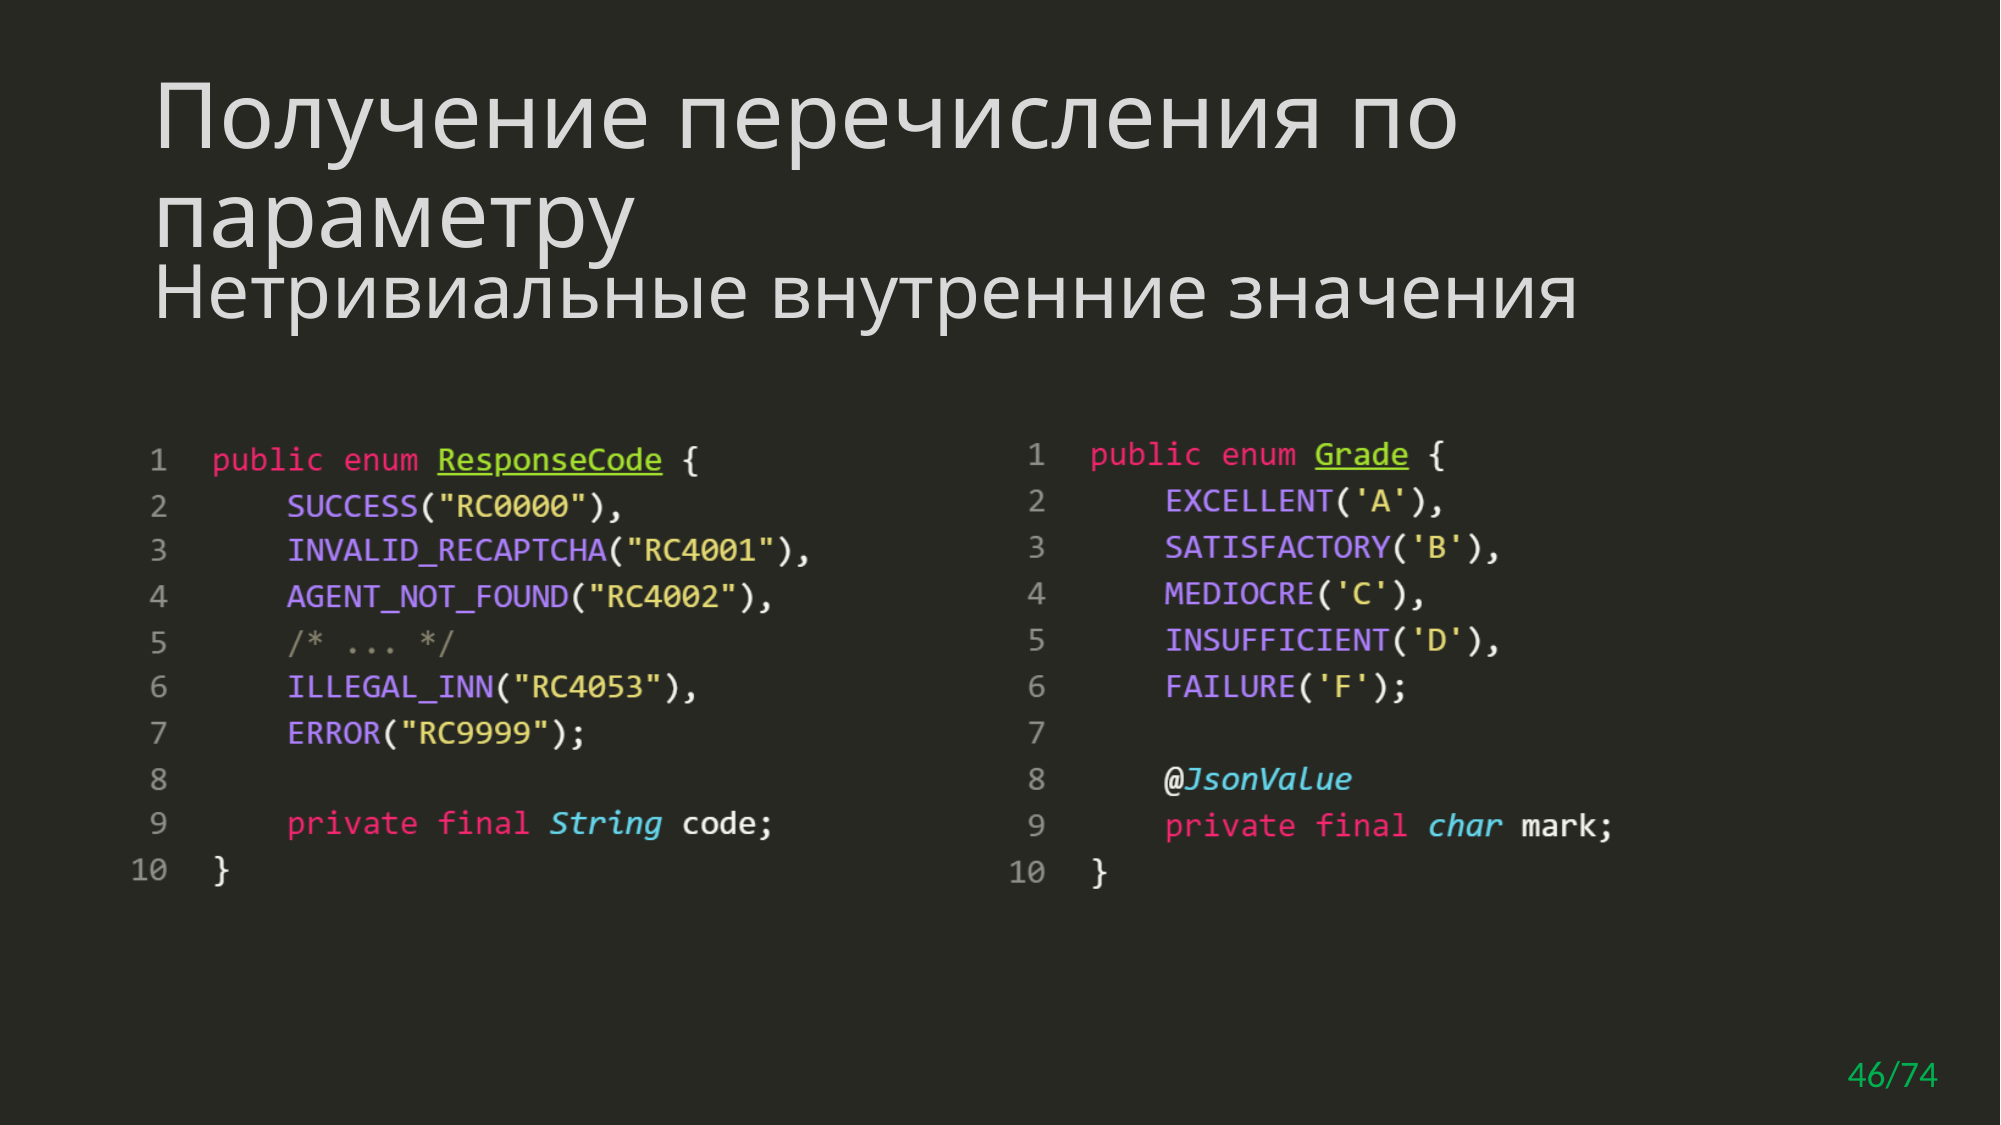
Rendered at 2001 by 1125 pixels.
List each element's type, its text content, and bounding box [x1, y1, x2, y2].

text_box Нетривиальные внутренние значения [137, 186, 1863, 404]
picture [85, 395, 876, 939]
title Получение перечисления по параметру [137, 59, 1863, 186]
slide_number 46/74 [1809, 1042, 1953, 1103]
picture [963, 387, 1678, 939]
